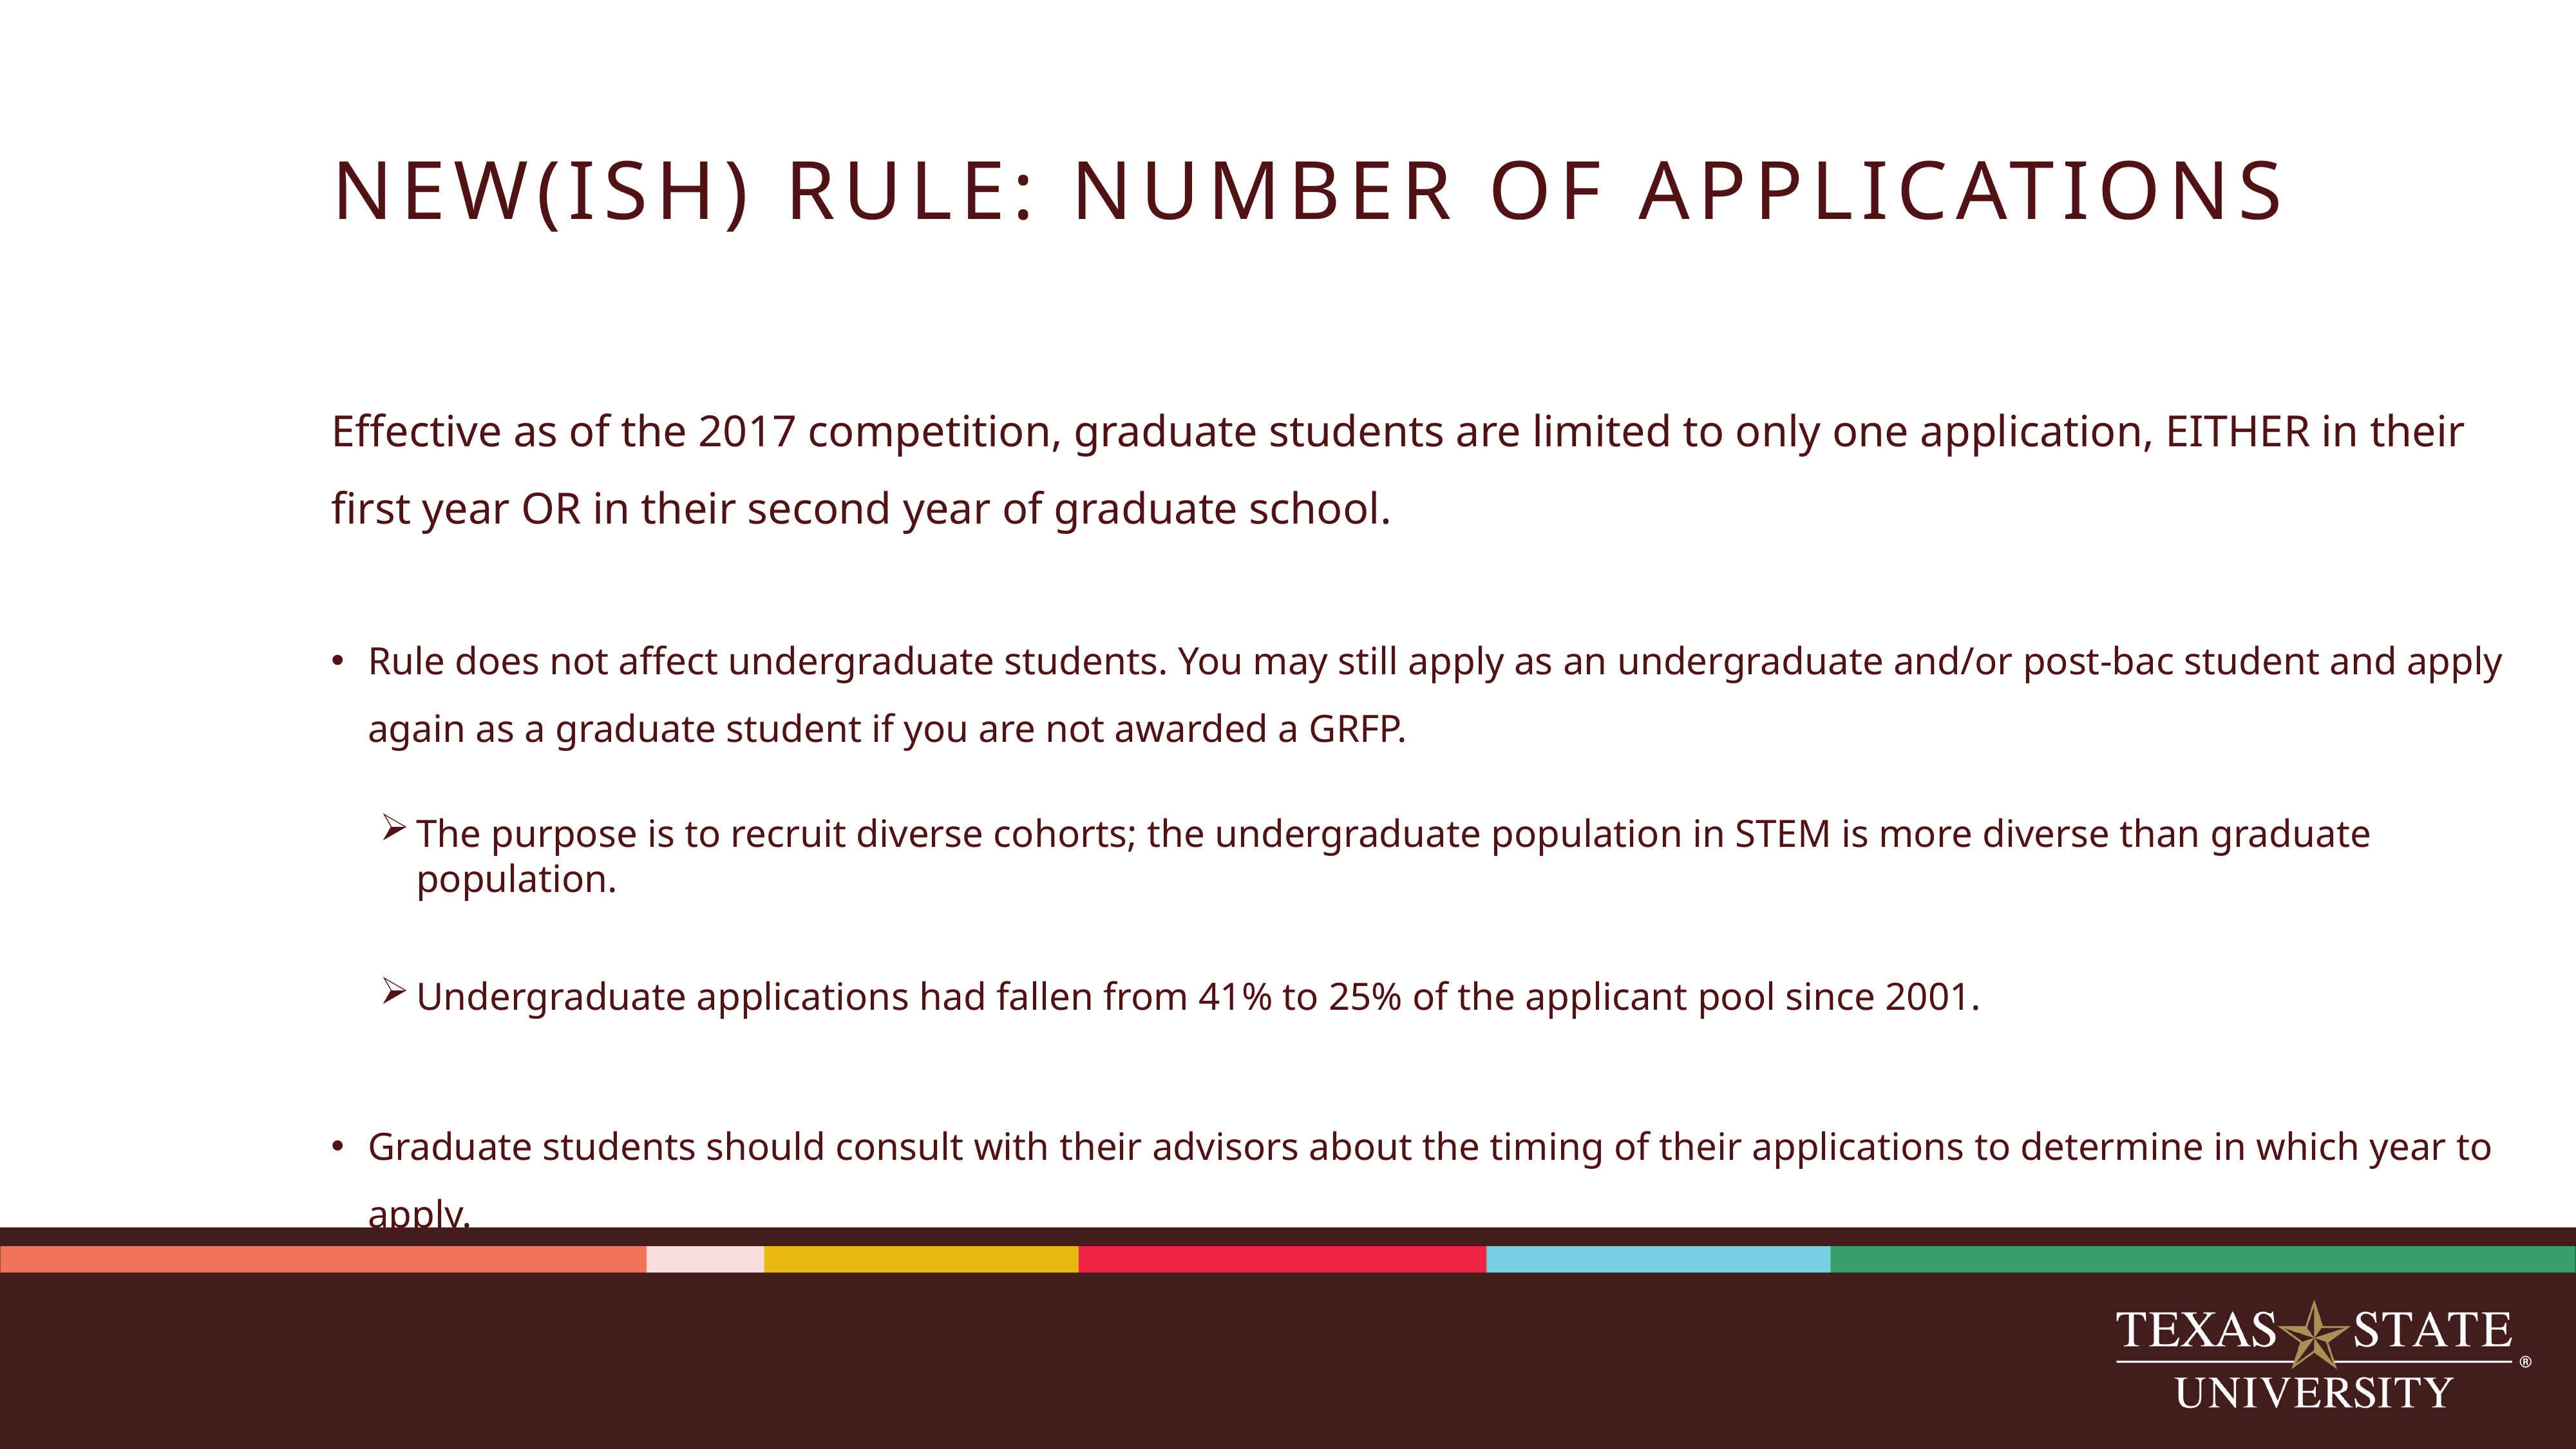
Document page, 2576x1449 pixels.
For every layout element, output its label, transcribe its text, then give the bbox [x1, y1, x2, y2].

picture [0, 1246, 2576, 1449]
title NEW(ISH) RULE: NUMBER OF APPLICATIONS [322, 144, 2418, 266]
list Effective as of the 2017 competition, graduate students are limited to only one application, EITHER in their first year OR in their second year of graduate school. Rule does not affect undergraduate students. You may still apply as an undergraduate and/or post-bac student and apply again as a graduate student if you are not awarded a GRFP. The purpose is to recruit diverse cohorts; the undergraduate population in STEM is more diverse than graduate population. Undergraduate applications had fallen from 41% to 25% of the applicant pool since 2001. Graduate students should consult with their advisors about the timing of their applications to determine in which year to apply. [322, 373, 2535, 1187]
